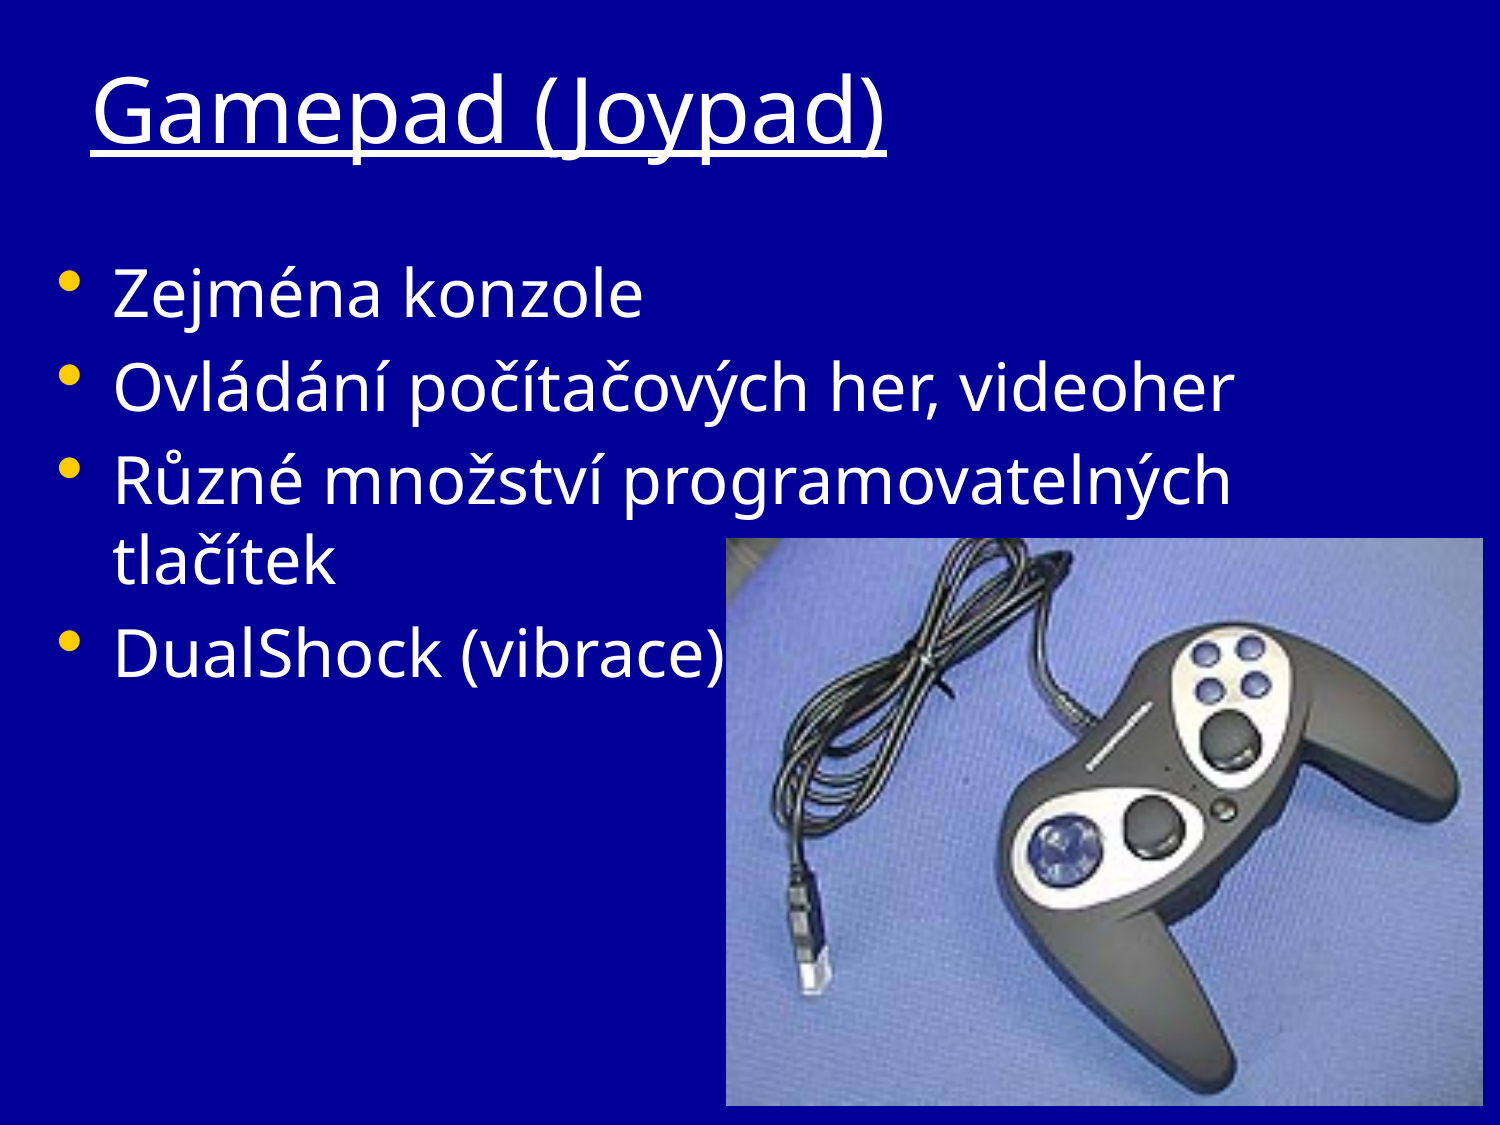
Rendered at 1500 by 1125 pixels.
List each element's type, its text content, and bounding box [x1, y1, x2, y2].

title Gamepad (Joypad) [74, 47, 1426, 243]
picture [726, 538, 1483, 1106]
list Zejména konzole Ovládání počítačových her, videoher Různé množství programovatelných tlačítek DualShock (vibrace) [40, 243, 1465, 1057]
